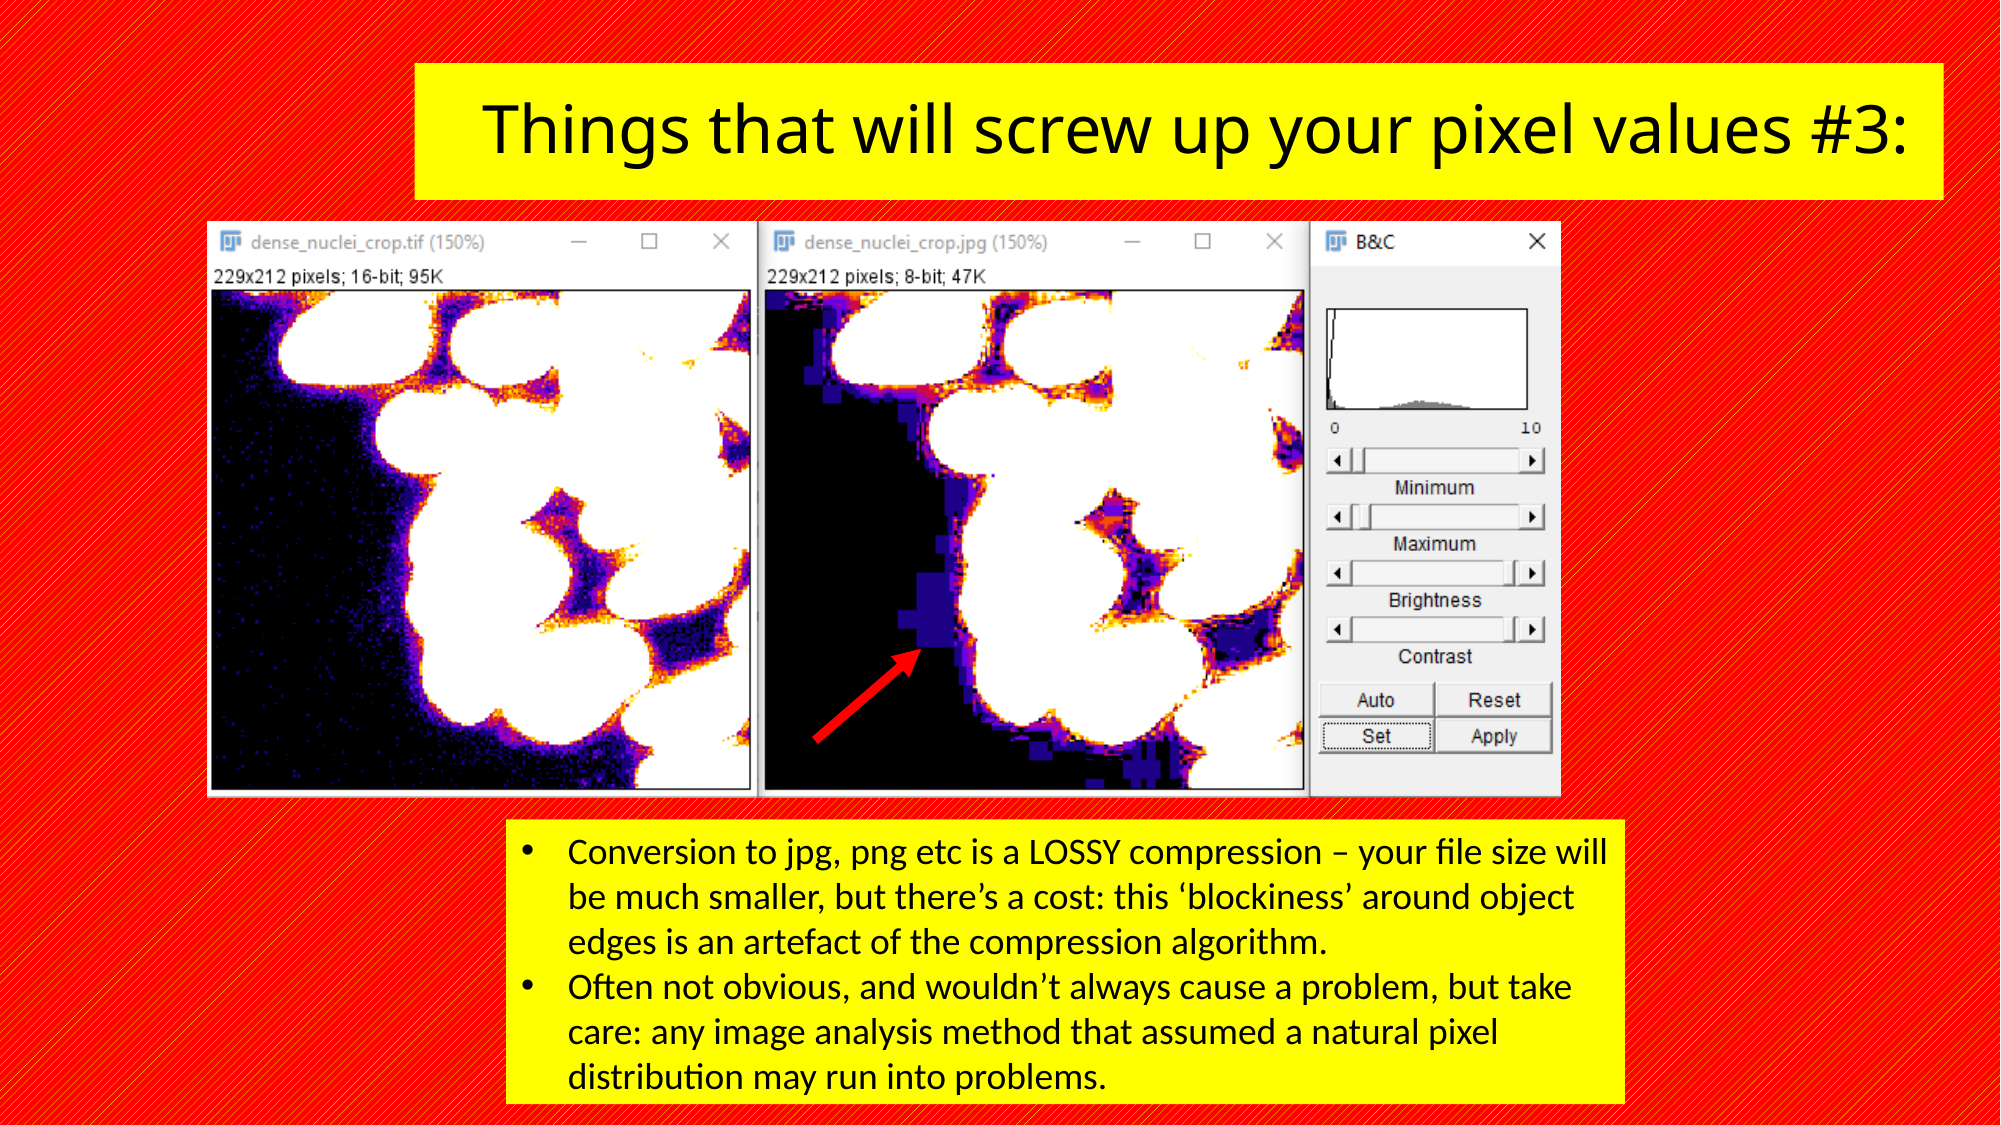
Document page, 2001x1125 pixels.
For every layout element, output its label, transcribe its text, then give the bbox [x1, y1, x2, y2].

title Things that will screw up your pixel values #3: [414, 63, 1944, 200]
text_box Conversion to jpg, png etc is a LOSSY compression – your file size will be much smaller, but there’s a cost: this ‘blockiness’ around object edges is an artefact of the compression algorithm. Often not obvious, and wouldn’t always cause a problem, but take care: any image analysis method that assumed a natural pixel distribution may run into problems. [506, 819, 1625, 1105]
picture [207, 221, 1561, 798]
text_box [814, 648, 922, 741]
